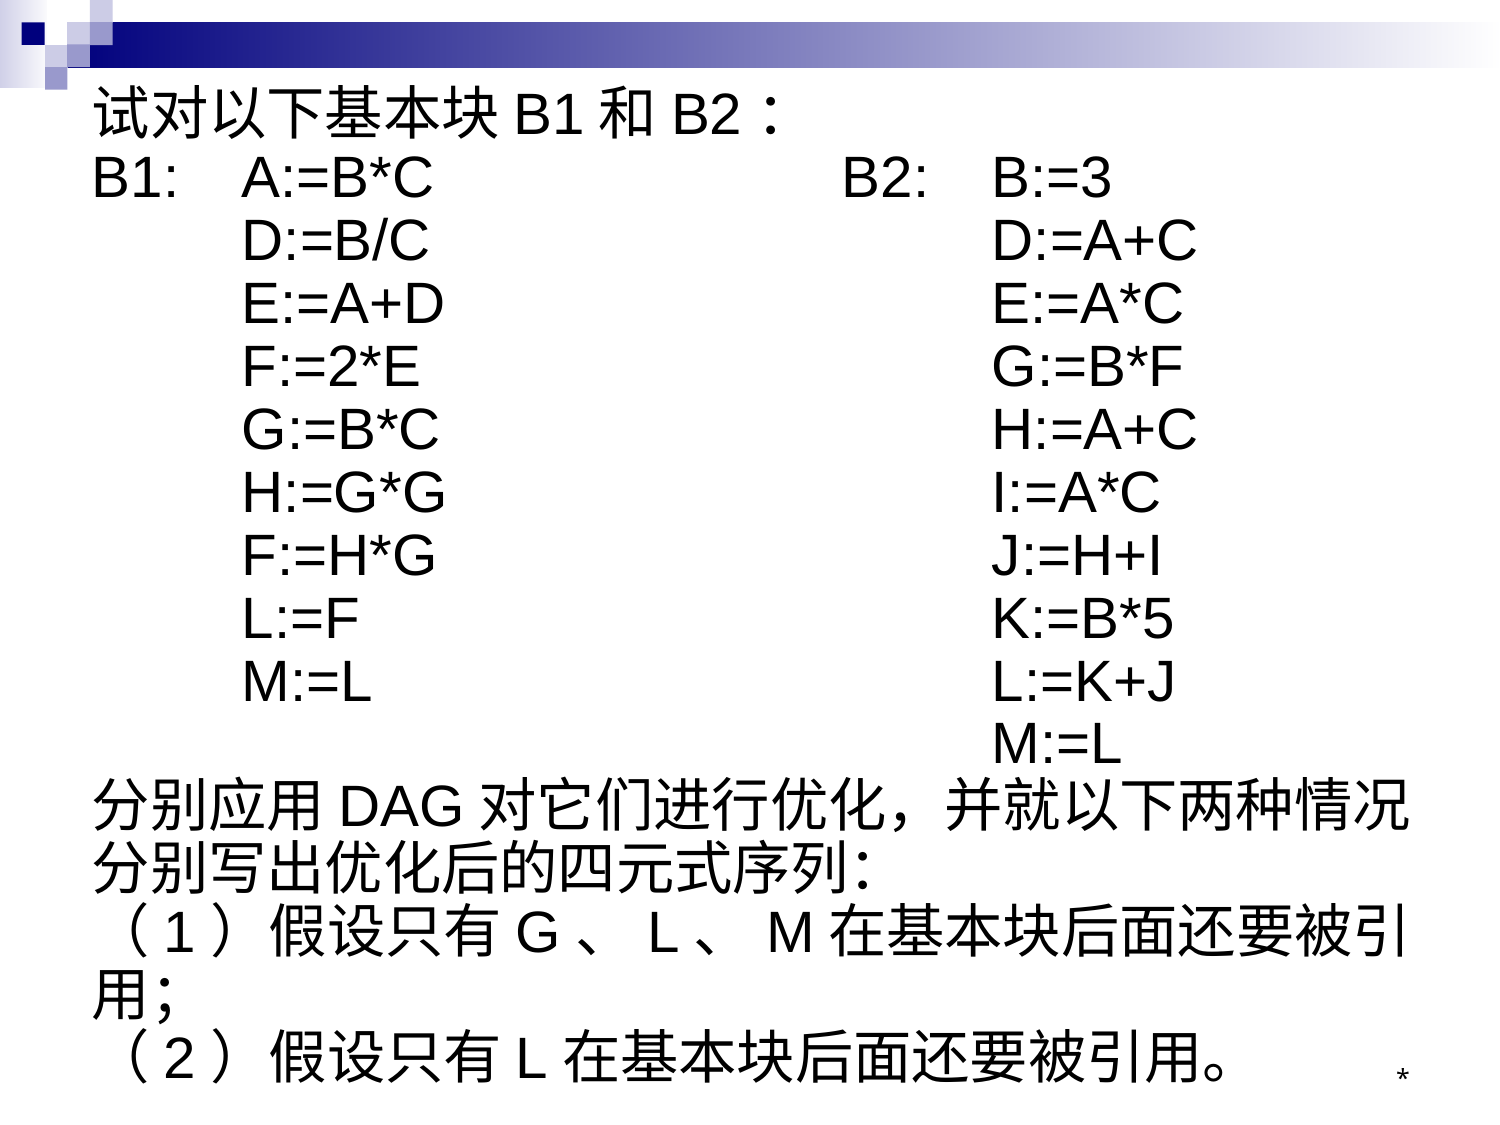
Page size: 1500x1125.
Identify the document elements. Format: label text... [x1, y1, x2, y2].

title 试对以下基本块B1和B2： B1: A:=B*C B2: B:=3 D:=B/C D:=A+C E:=A+D E:=A*C F:=2*E G:=B*F G:=B*C H:=A+C H:=G*G I:=A*C F:=H*G J:=H+I L:=F K:=B*5 M:=L L:=K+J M:=L 分别应用DAG对它们进行优化，并就以下两种情况分别写出优化后的四元式序列： （1）假设只有G、L、M在基本块后面还要被引用； （2）假设只有L在基本块后面还要被引用。 [76, 101, 1473, 1074]
slide_number * [1074, 1074, 1425, 1100]
